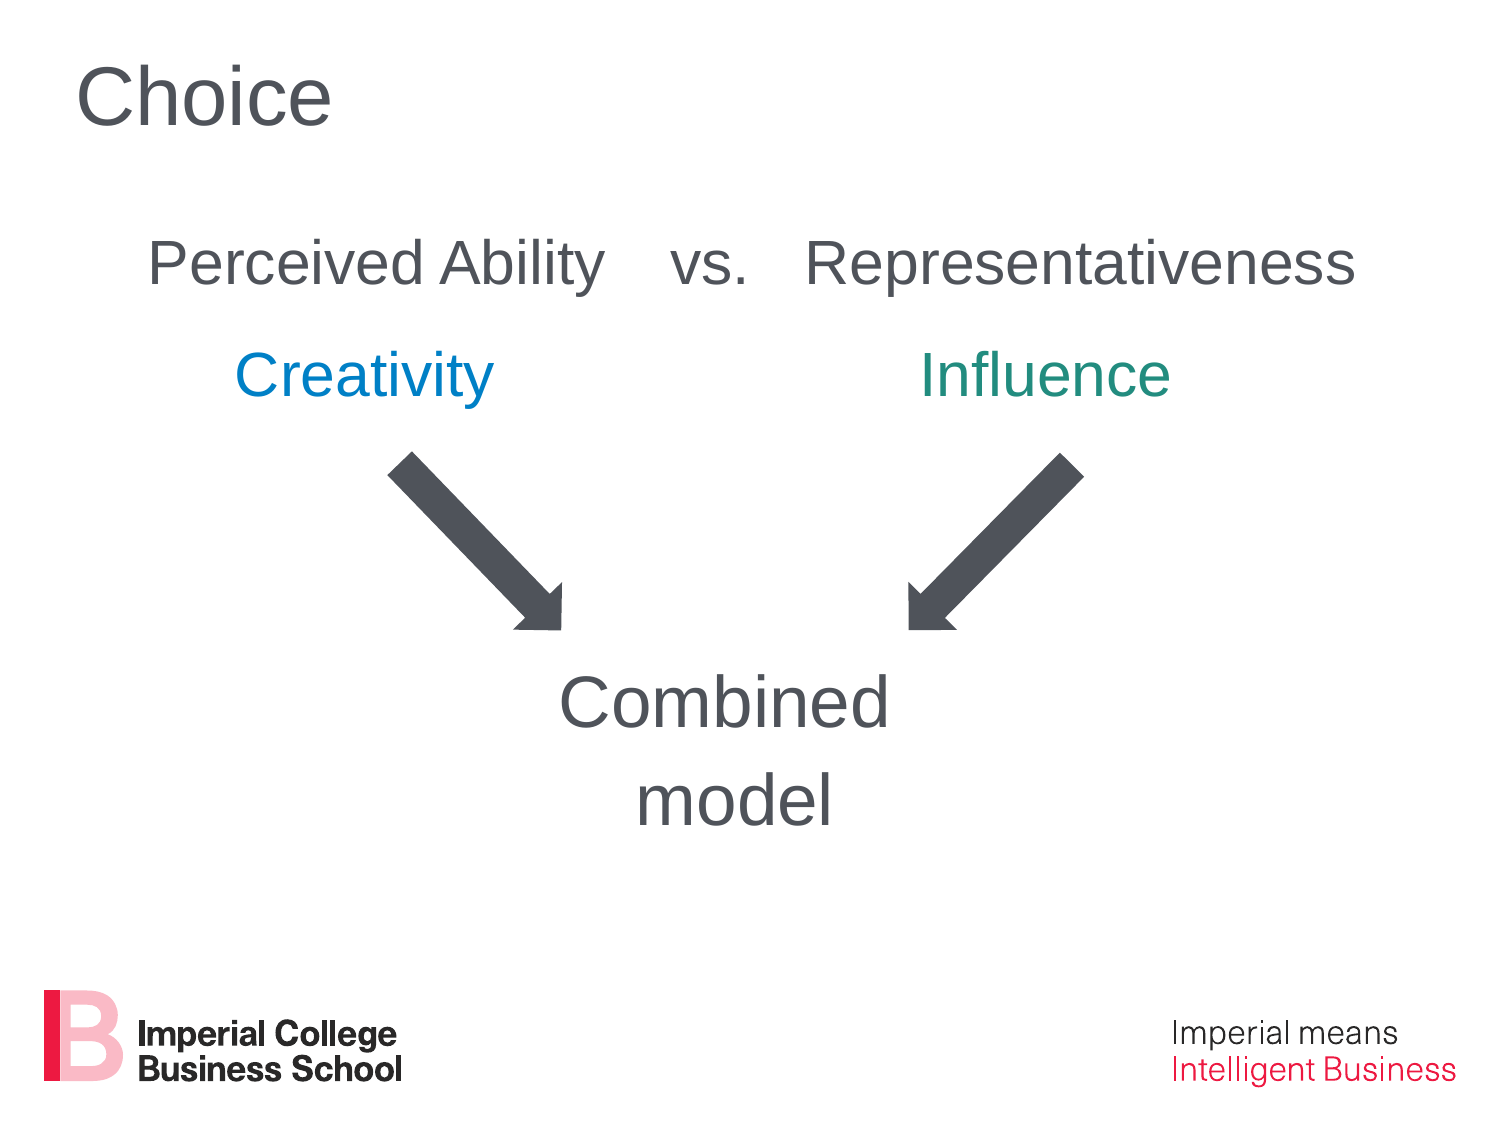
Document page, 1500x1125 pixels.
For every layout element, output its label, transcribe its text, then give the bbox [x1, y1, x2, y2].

text_box Choice [75, 42, 1097, 143]
text_box Creativity [235, 333, 553, 409]
text_box Perceived Ability [147, 221, 655, 297]
text_box Representativeness [804, 221, 1388, 297]
text_box vs. [655, 214, 766, 305]
text_box Influence [919, 333, 1238, 409]
text_box Combined model [446, 654, 1024, 840]
text_box [385, 449, 564, 632]
text_box [907, 451, 1086, 632]
